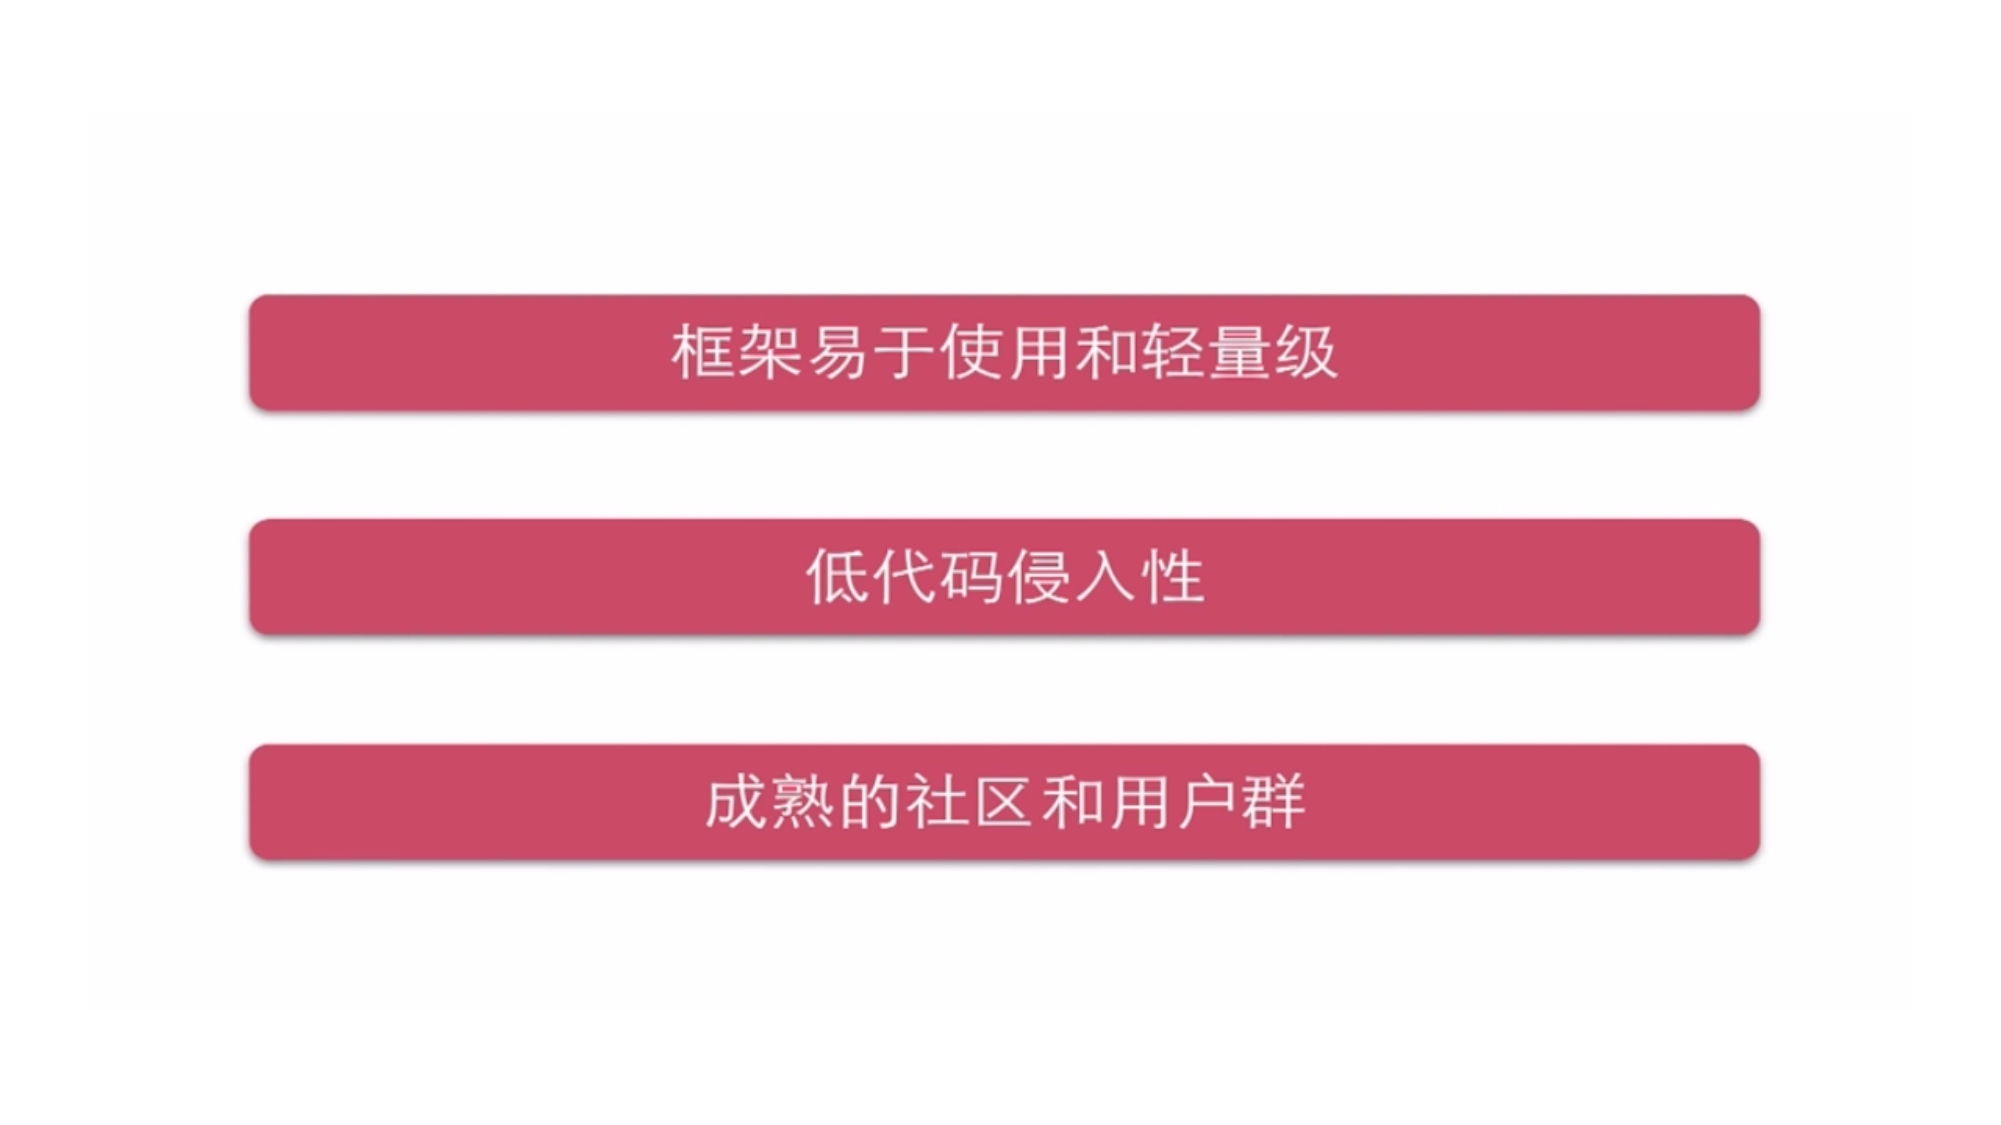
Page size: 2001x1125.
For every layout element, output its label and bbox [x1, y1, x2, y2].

picture [88, 113, 1911, 1012]
